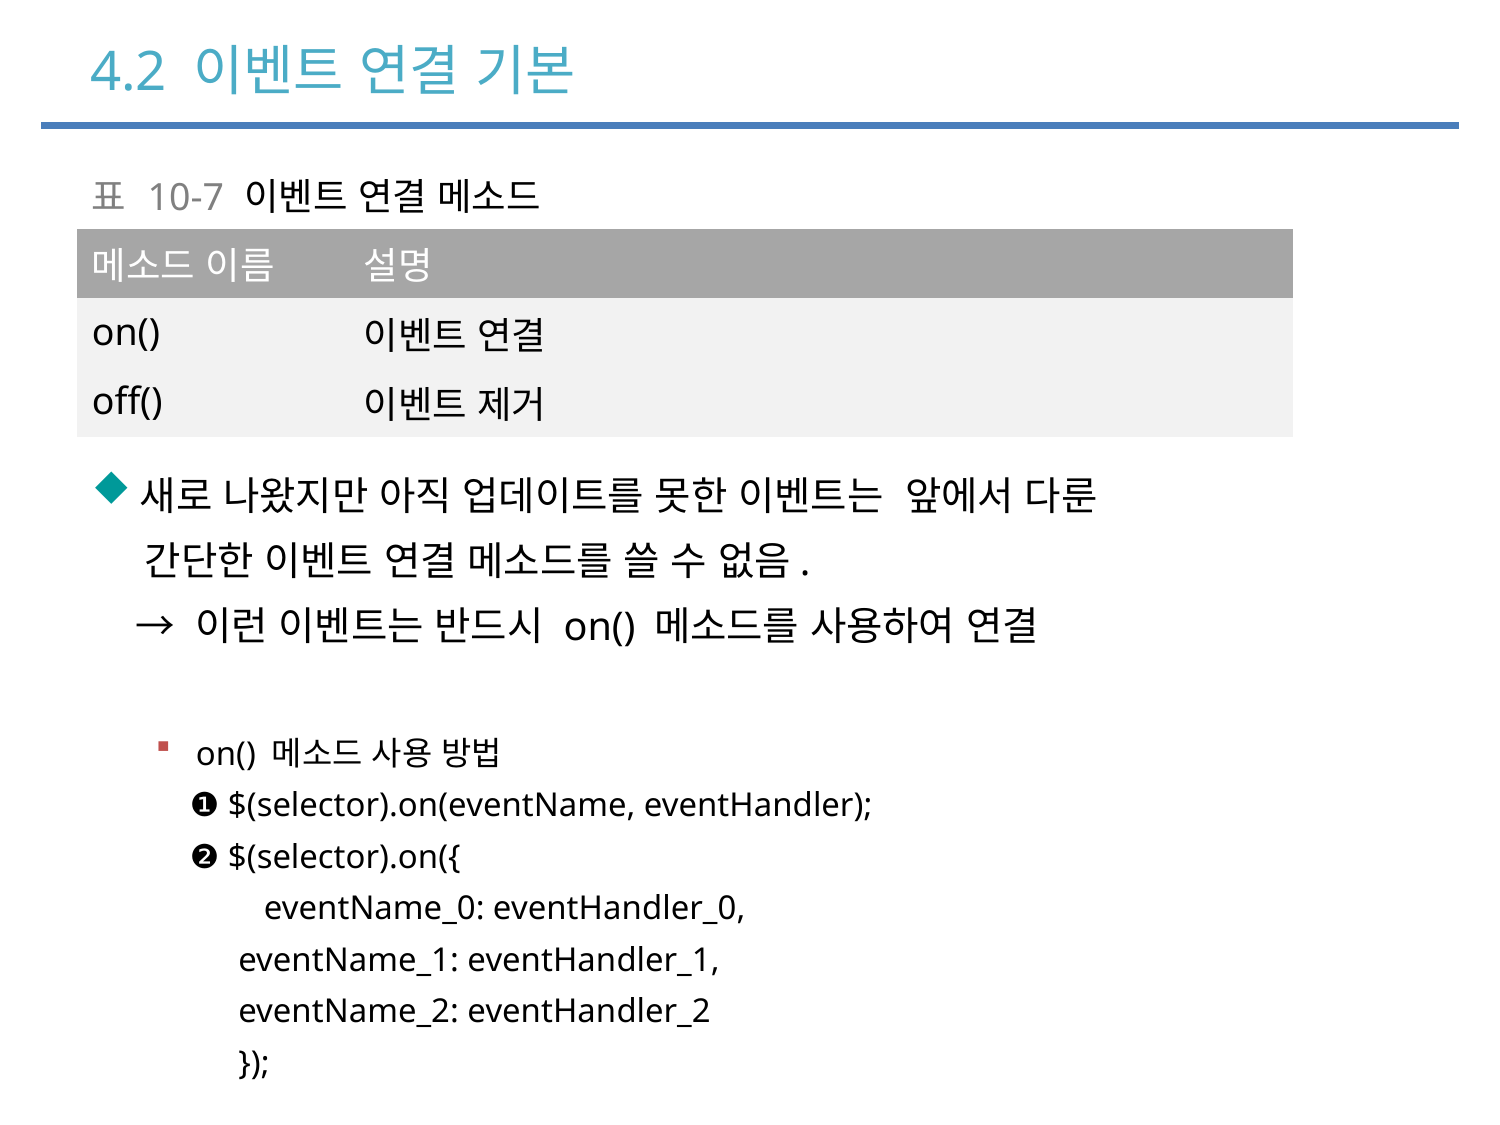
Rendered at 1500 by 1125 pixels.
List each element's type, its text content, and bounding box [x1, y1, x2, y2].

title 4.2 이벤트 연결 기본 [75, 19, 1425, 114]
table_cell 이벤트 제거 [348, 368, 1293, 437]
list 새로 나왔지만 아직 업데이트를 못한 이벤트는 앞에서 다룬 간단한 이벤트 연결 메소드를 쓸 수 없음. → 이런 이벤트는 반드시 on() 메소드를 사용하여 연결 on() 메소드 사용 방법 ❶ $(selector).on(eventName, eventHandler); ❷ $(selector).on({ eventName_0: eventHandler_0, eventName_1: eventHandler_1, eventName_2: eventHandler_2 }); [76, 148, 1459, 1094]
table_header 메소드 이름 [77, 229, 348, 298]
table_header 설명 [348, 229, 1293, 298]
table_cell 이벤트 연결 [348, 298, 1293, 368]
table_cell on() [77, 298, 348, 368]
table_cell off() [77, 368, 348, 437]
